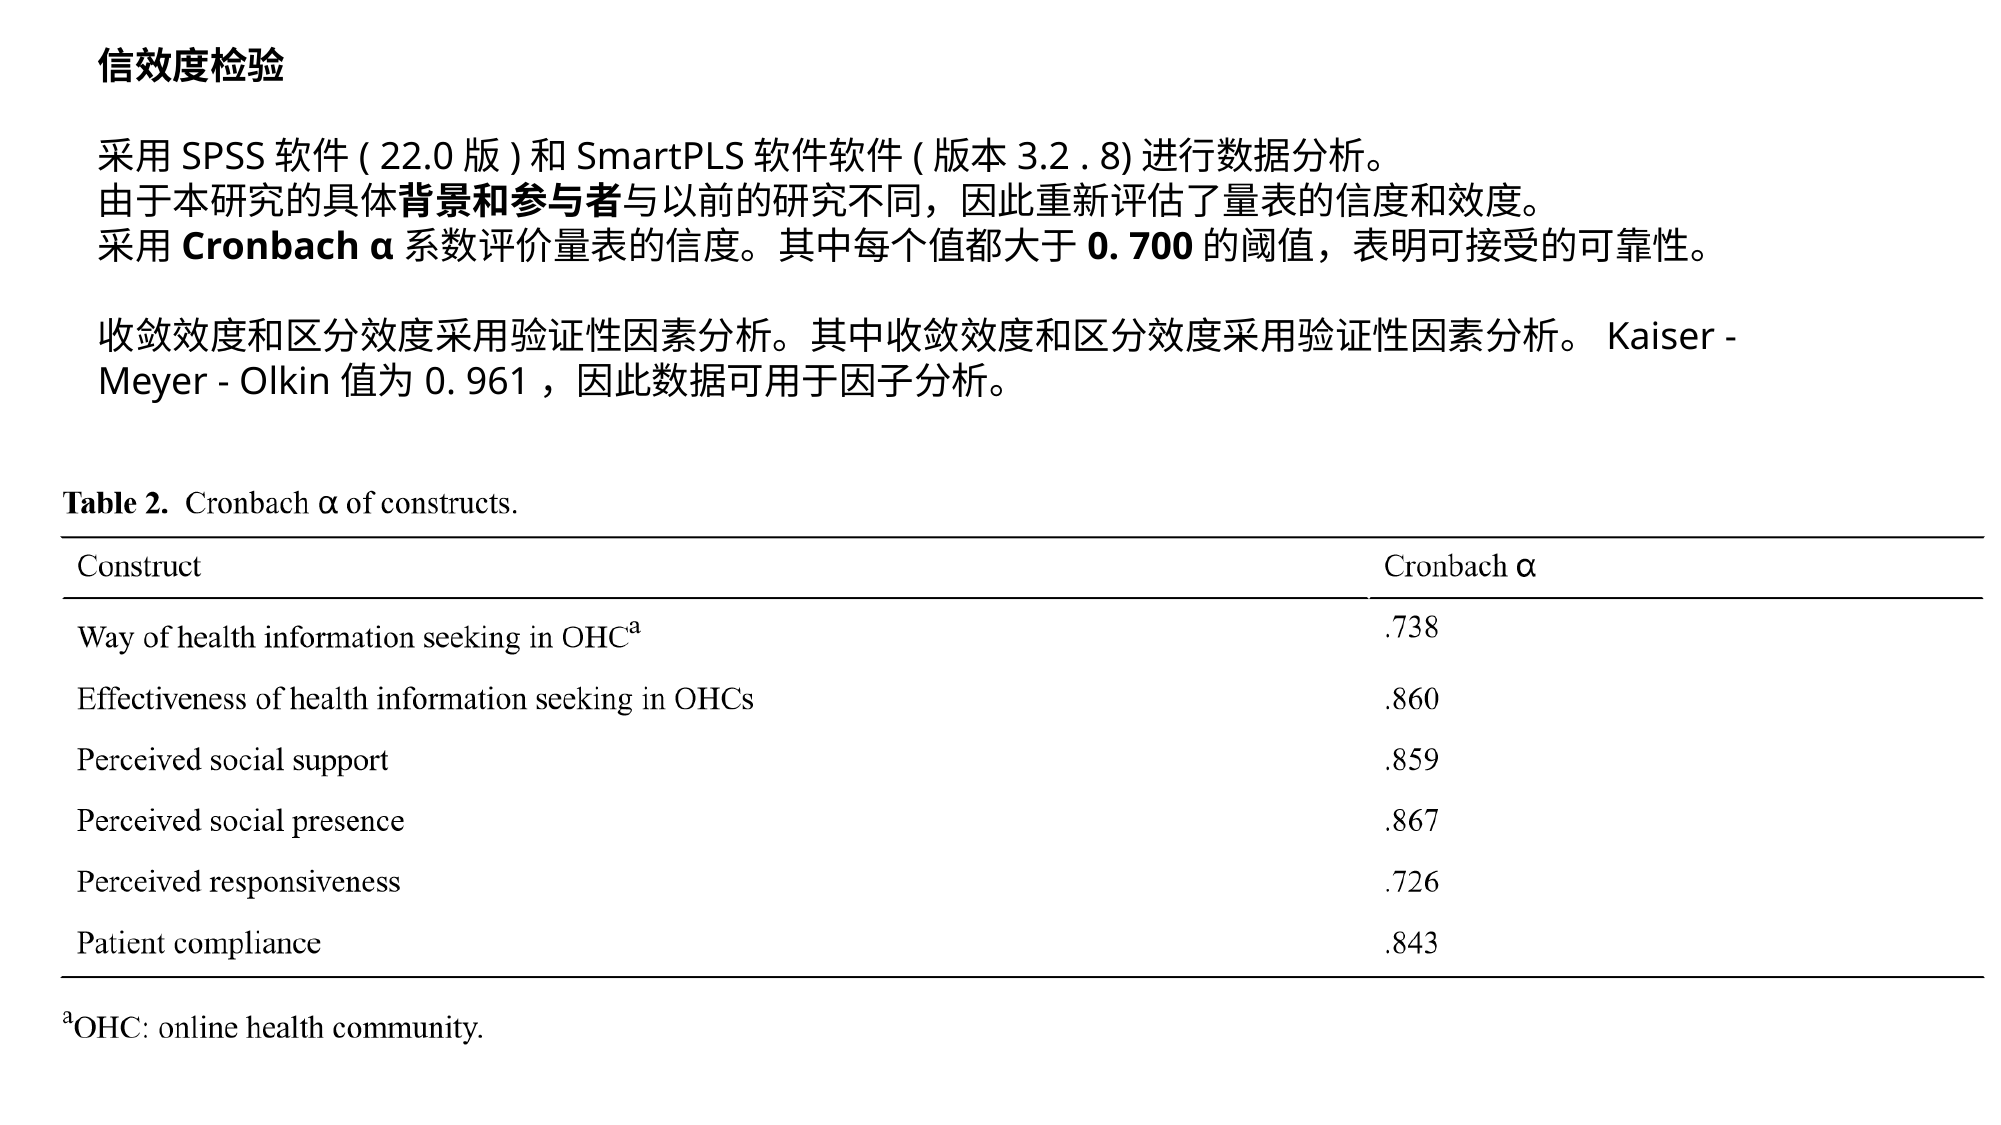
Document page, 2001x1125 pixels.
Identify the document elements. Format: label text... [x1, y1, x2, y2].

text_box 信效度检验 采用SPSS软件( 22.0版)和SmartPLS软件软件(版本3.2 . 8)进行数据分析。 由于本研究的具体背景和参与者与以前的研究不同，因此重新评估了量表的信度和效度。 采用Cronbach α系数评价量表的信度。其中每个值都大于0. 700的阈值，表明可接受的可靠性。 收敛效度和区分效度采用验证性因素分析。其中收敛效度和区分效度采用验证性因素分析。Kaiser - Meyer - Olkin值为0. 961，因此数据可用于因子分析。 [82, 34, 1835, 448]
picture [0, 448, 2000, 1070]
